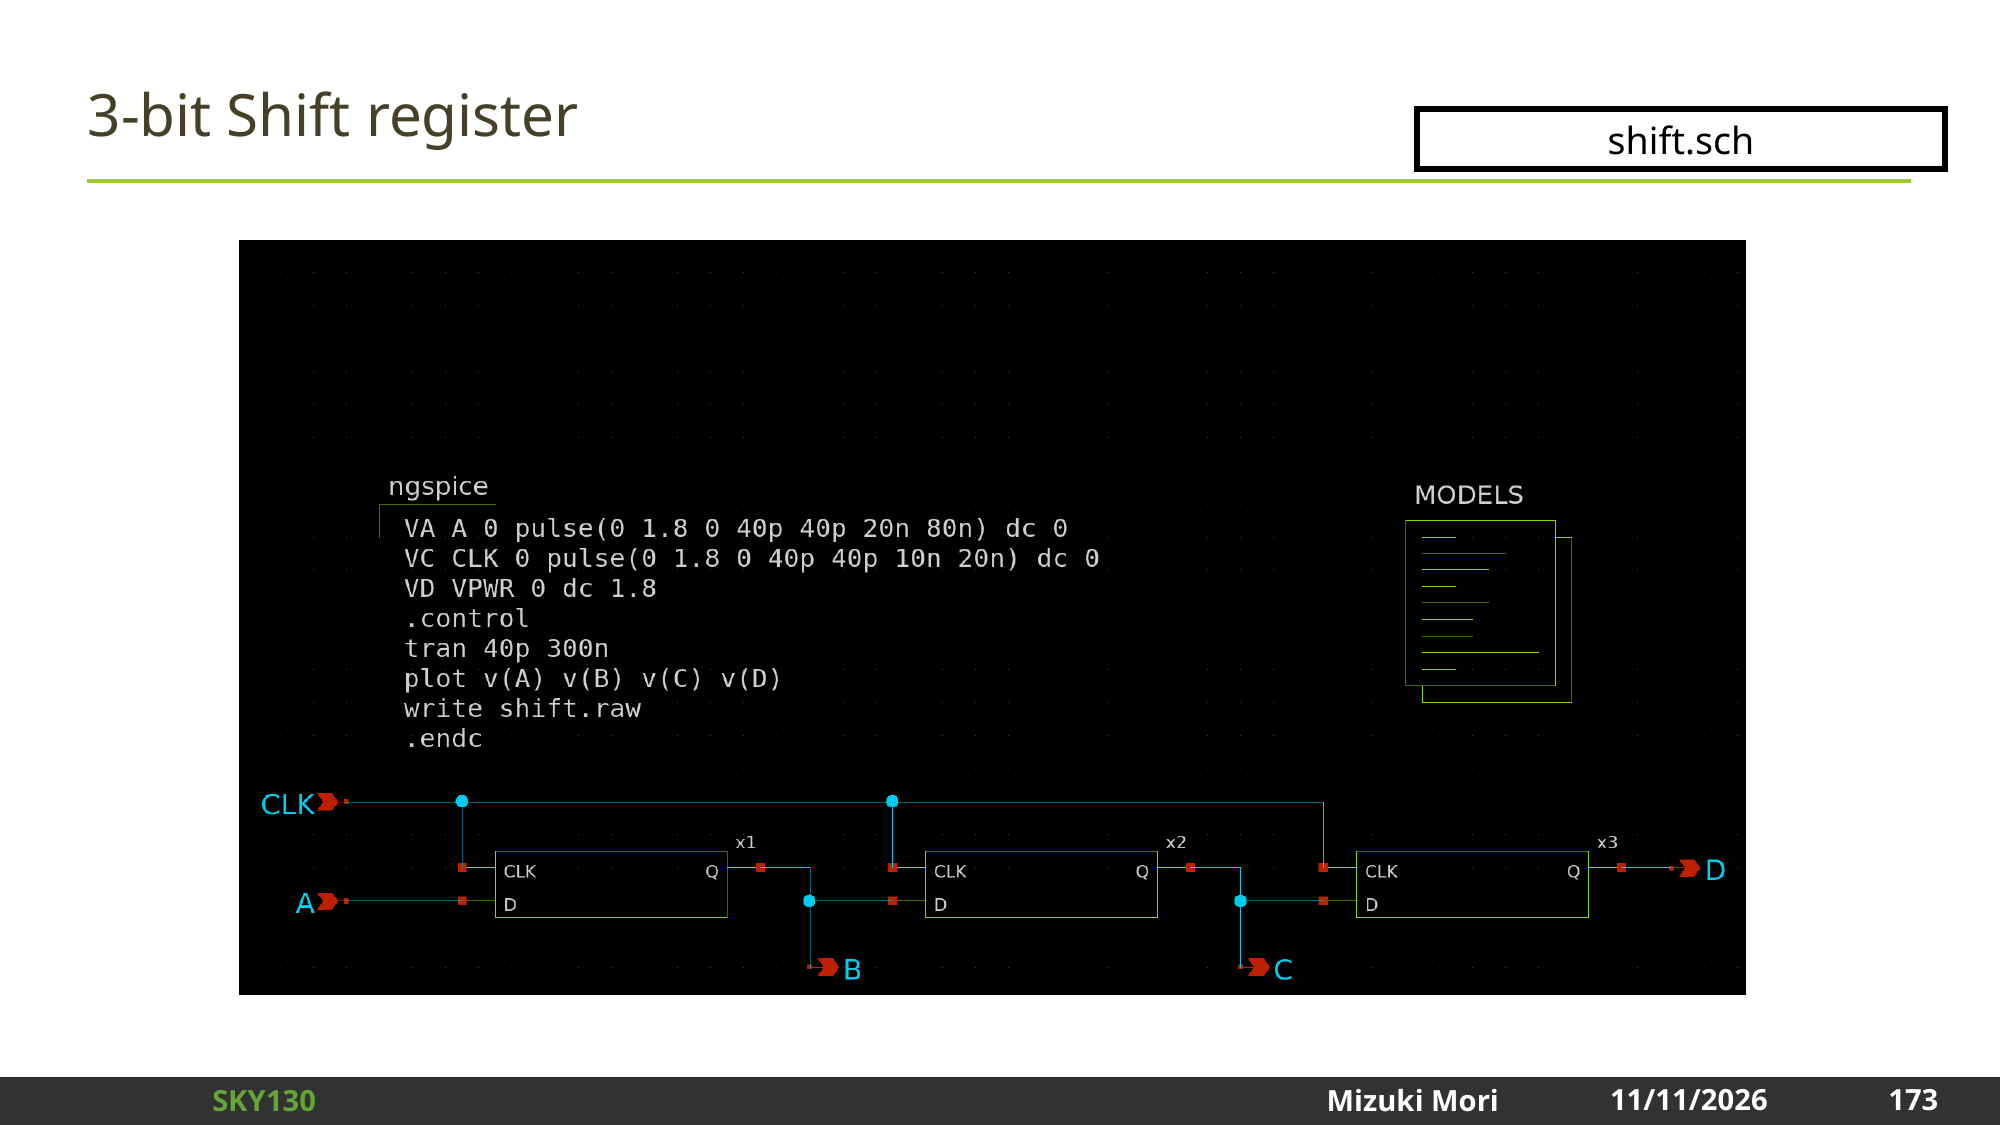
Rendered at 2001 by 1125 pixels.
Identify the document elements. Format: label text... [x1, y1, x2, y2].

text_box shift.sch [1416, 108, 1946, 170]
title 3-bit Shift register [72, 70, 1912, 163]
slide_number 173 [1826, 1076, 2000, 1125]
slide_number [1550, 1077, 1826, 1125]
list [239, 240, 1746, 995]
picture [0, 1077, 1550, 1125]
